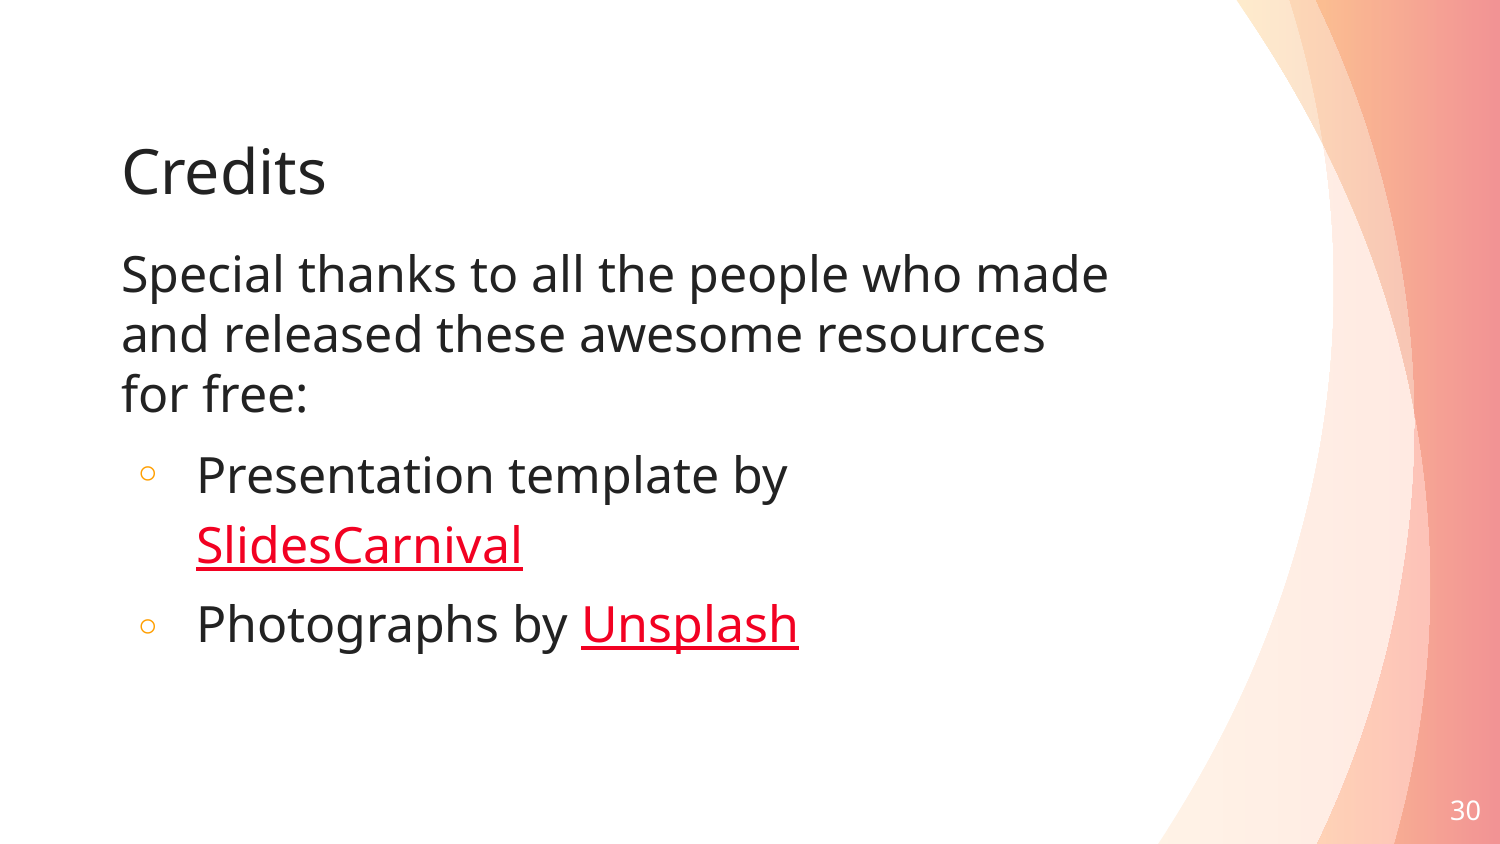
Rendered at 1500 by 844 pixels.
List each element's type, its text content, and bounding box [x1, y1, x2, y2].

slide_number ‹#› [1391, 779, 1482, 844]
title Credits [121, 84, 1111, 207]
list Special thanks to all the people who made and released these awesome resources for free: Presentation template by SlidesCarnival Photographs by Unsplash [121, 242, 1111, 742]
